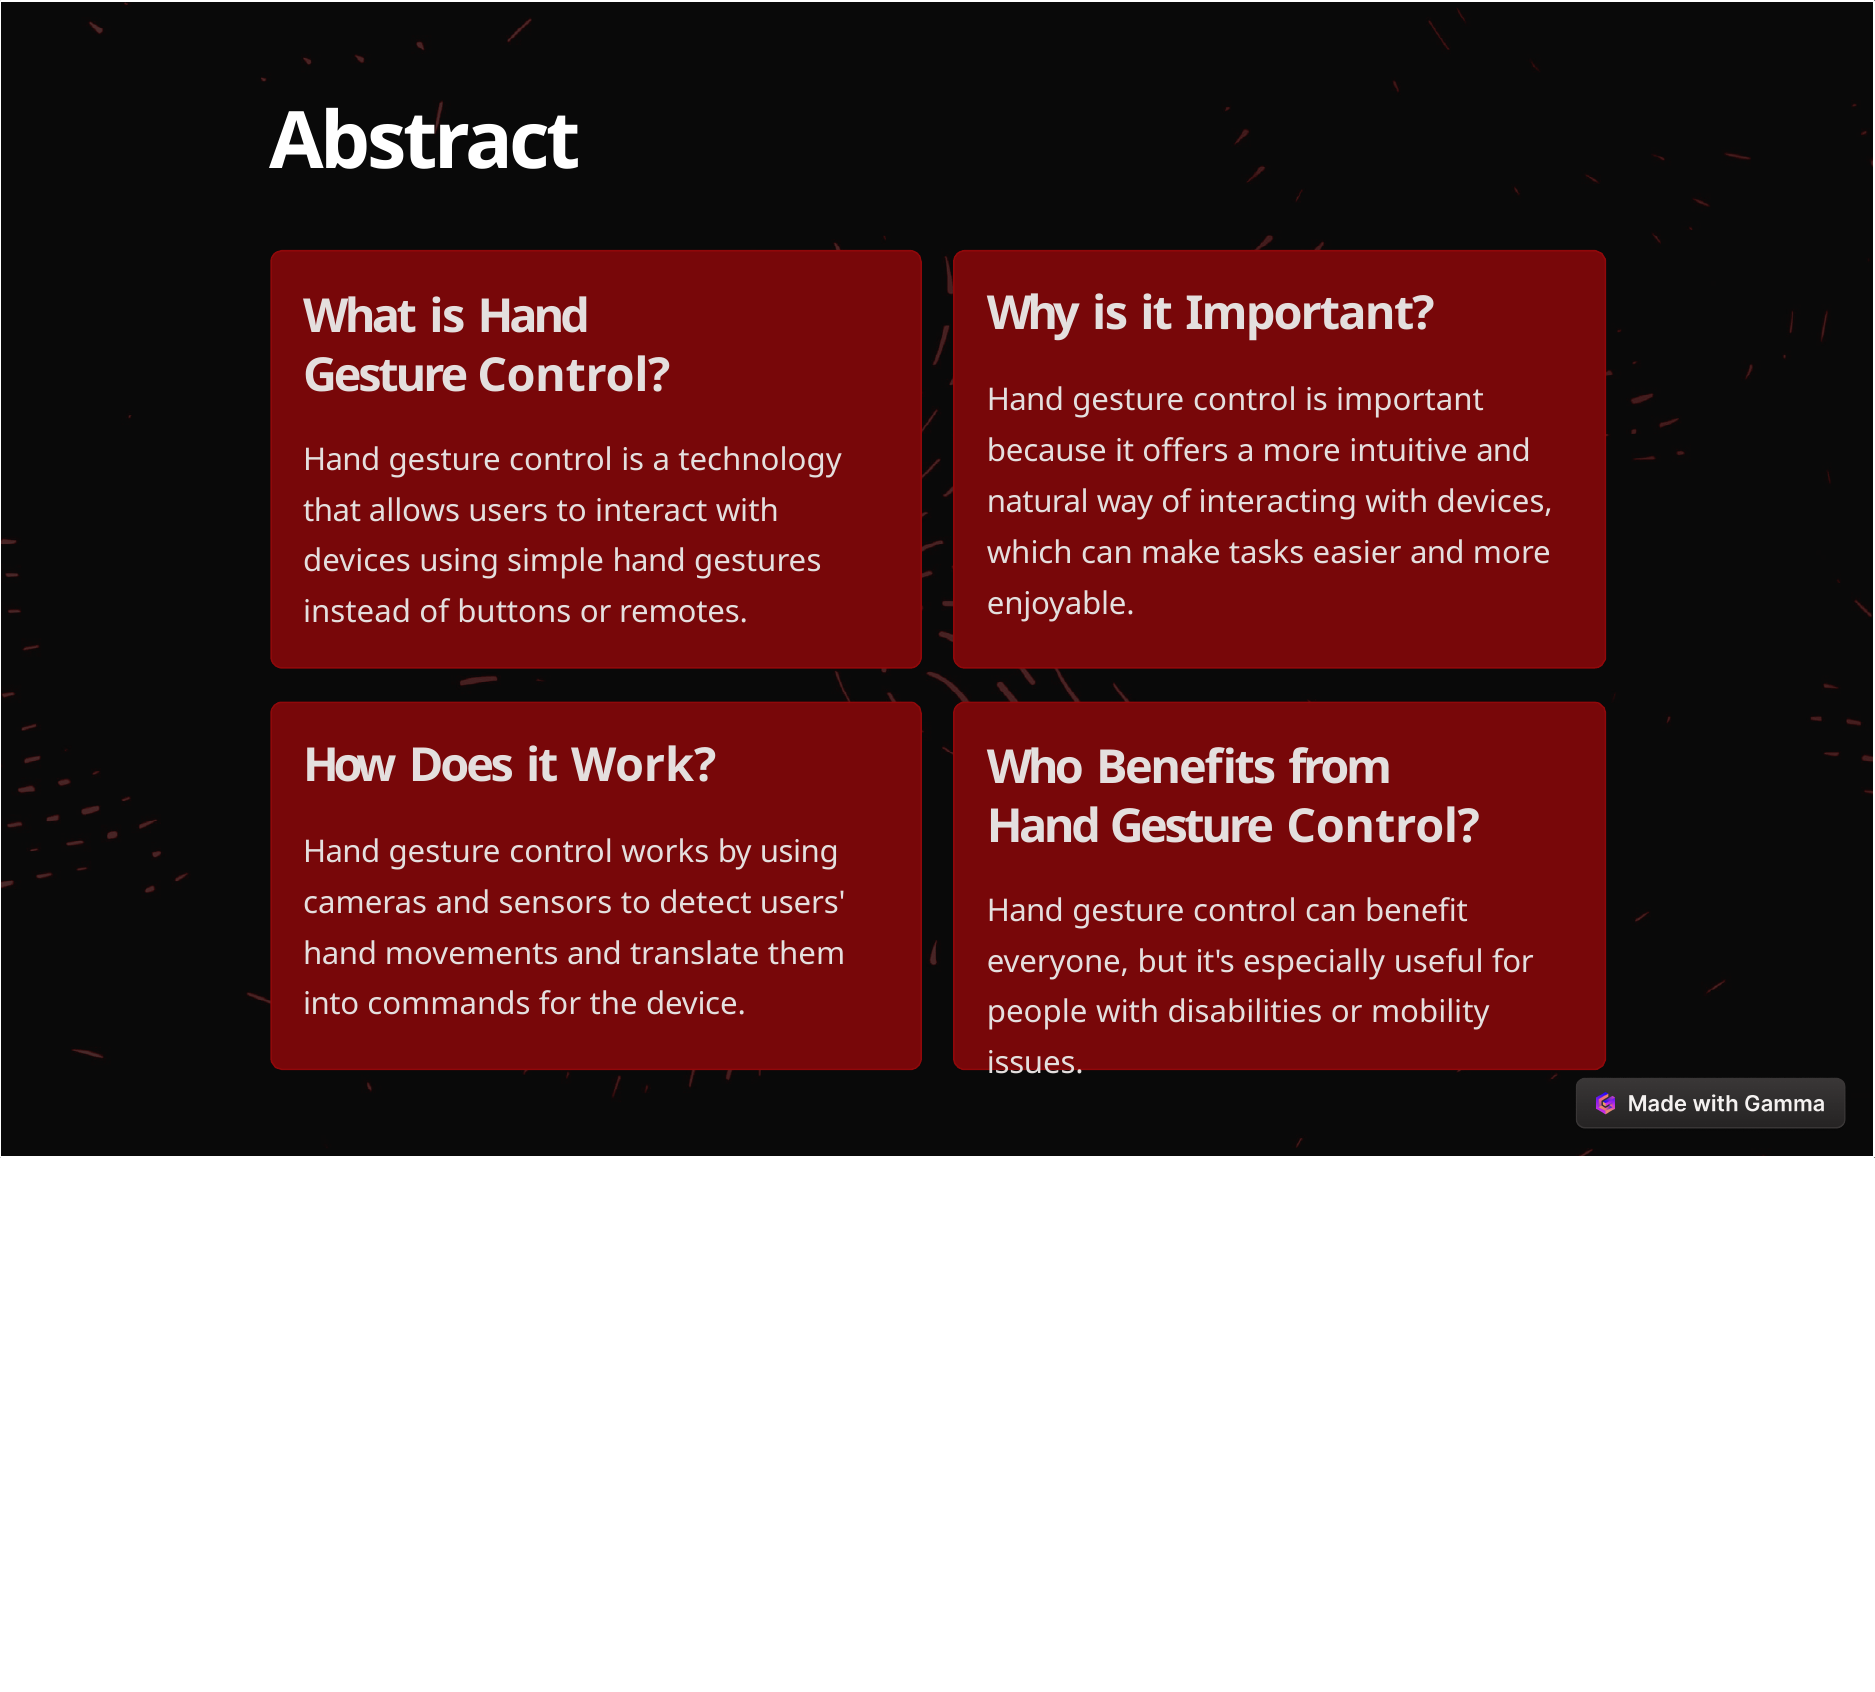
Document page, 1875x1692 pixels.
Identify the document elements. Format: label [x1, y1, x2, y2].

picture [0, 0, 1875, 1158]
text_box [270, 249, 923, 669]
text_box [952, 249, 1607, 669]
text_box [952, 701, 1607, 1071]
text_box [270, 701, 923, 1071]
